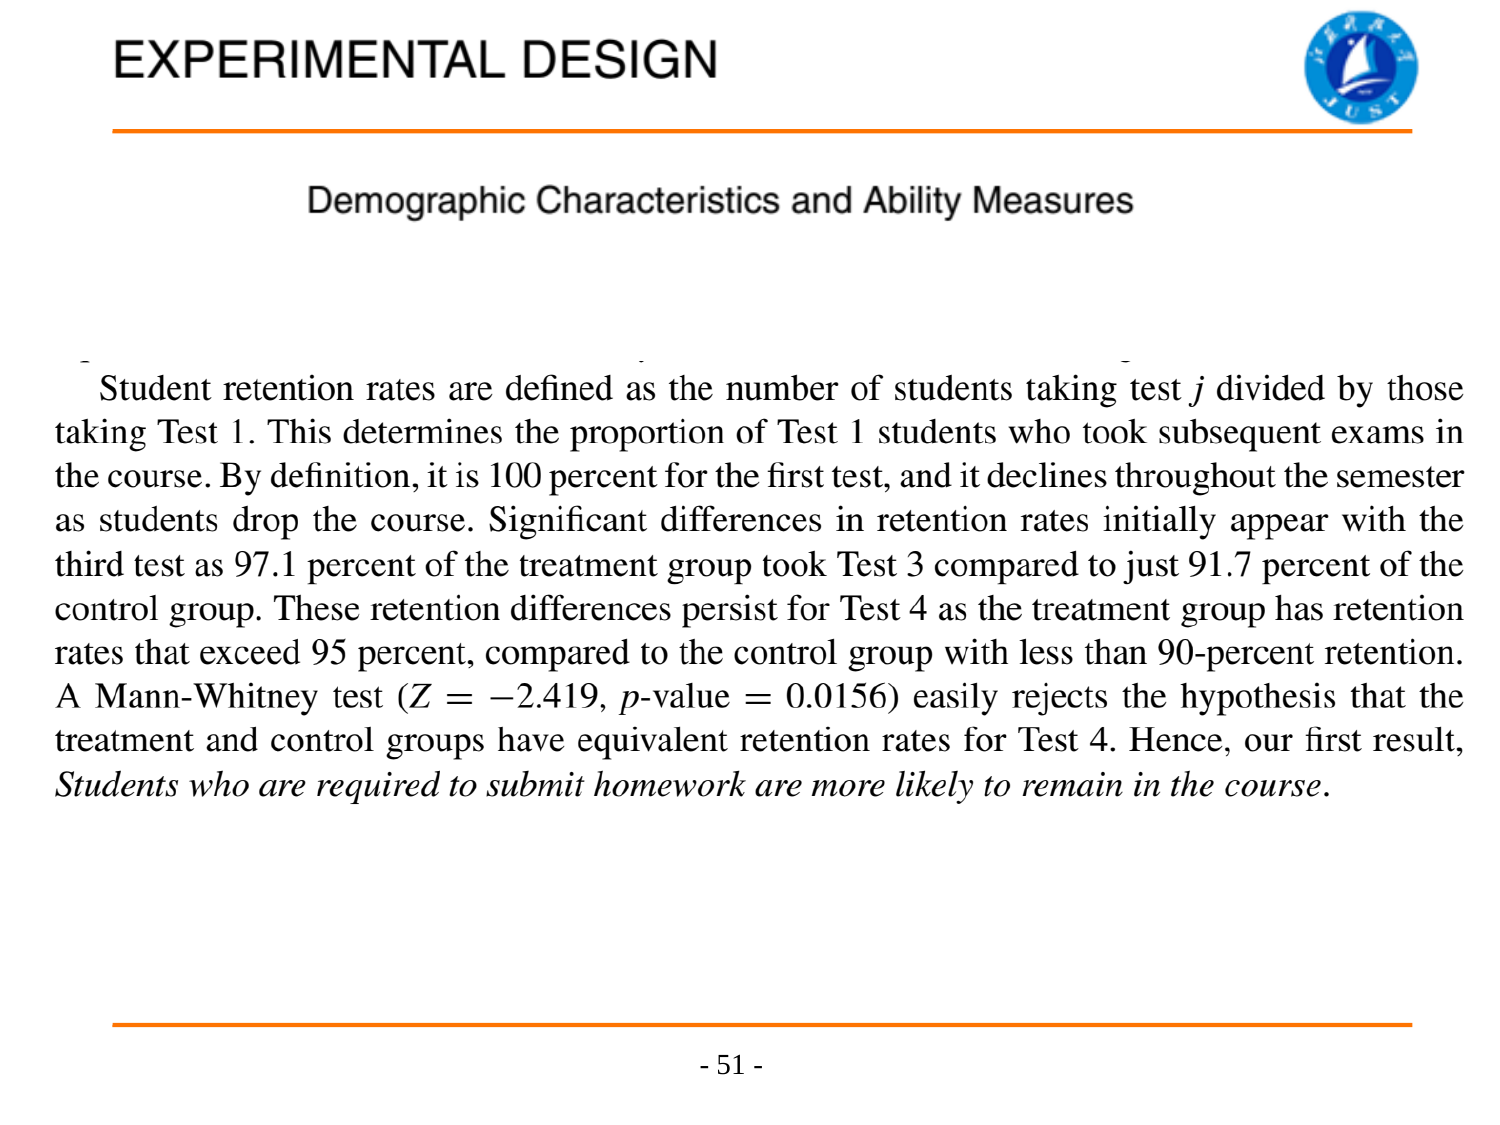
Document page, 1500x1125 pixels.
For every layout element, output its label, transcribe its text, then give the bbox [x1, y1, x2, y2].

picture [300, 172, 1142, 230]
picture [90, 0, 754, 110]
slide_number - 51 - [574, 1037, 888, 1113]
picture [1293, 2, 1429, 137]
picture [34, 361, 1472, 810]
